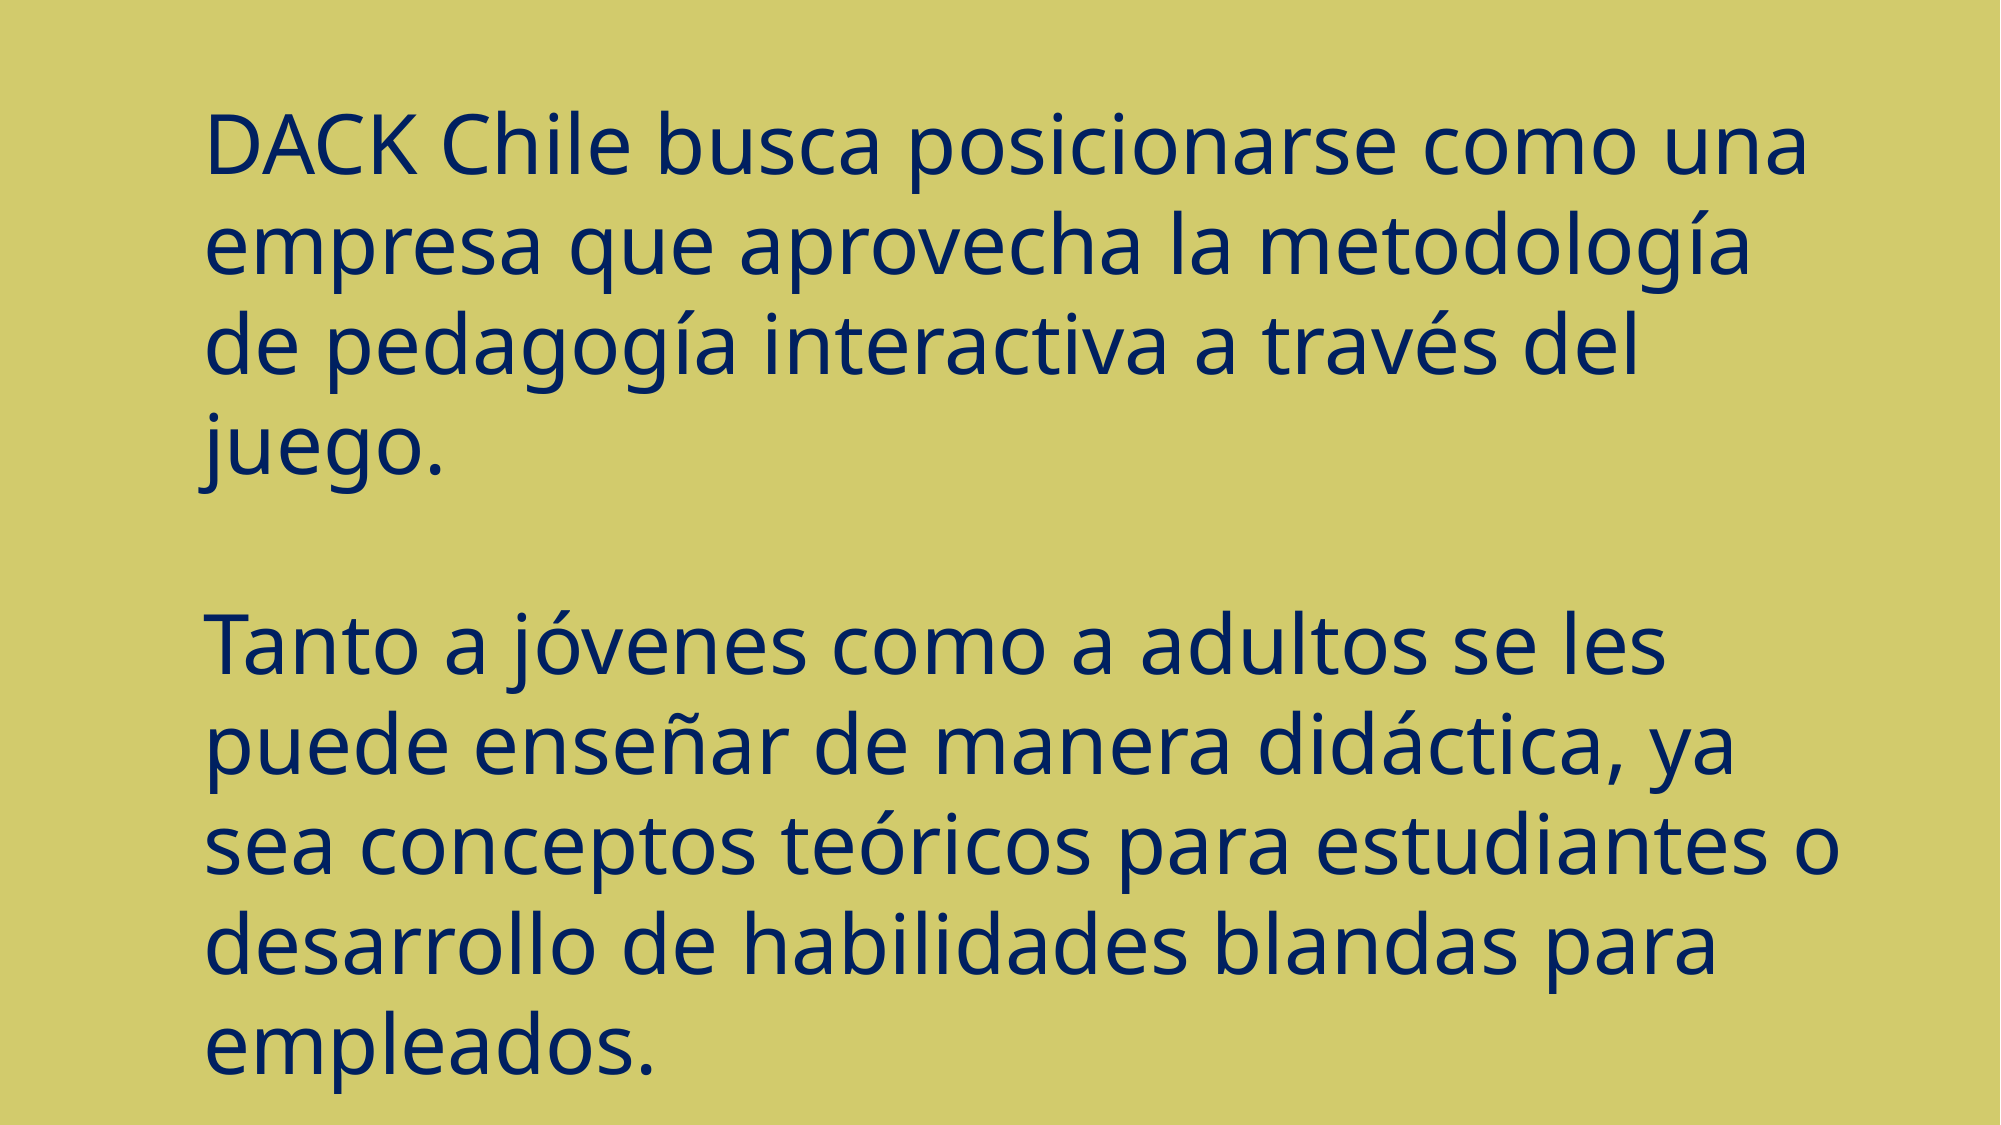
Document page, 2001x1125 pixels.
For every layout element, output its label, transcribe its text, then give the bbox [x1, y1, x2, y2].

text_box DACK Chile busca posicionarse como una empresa que aprovecha la metodología de pedagogía interactiva a través del juego. Tanto a jóvenes como a adultos se les puede enseñar de manera didáctica, ya sea conceptos teóricos para estudiantes o desarrollo de habilidades blandas para empleados. [188, 84, 1859, 1099]
